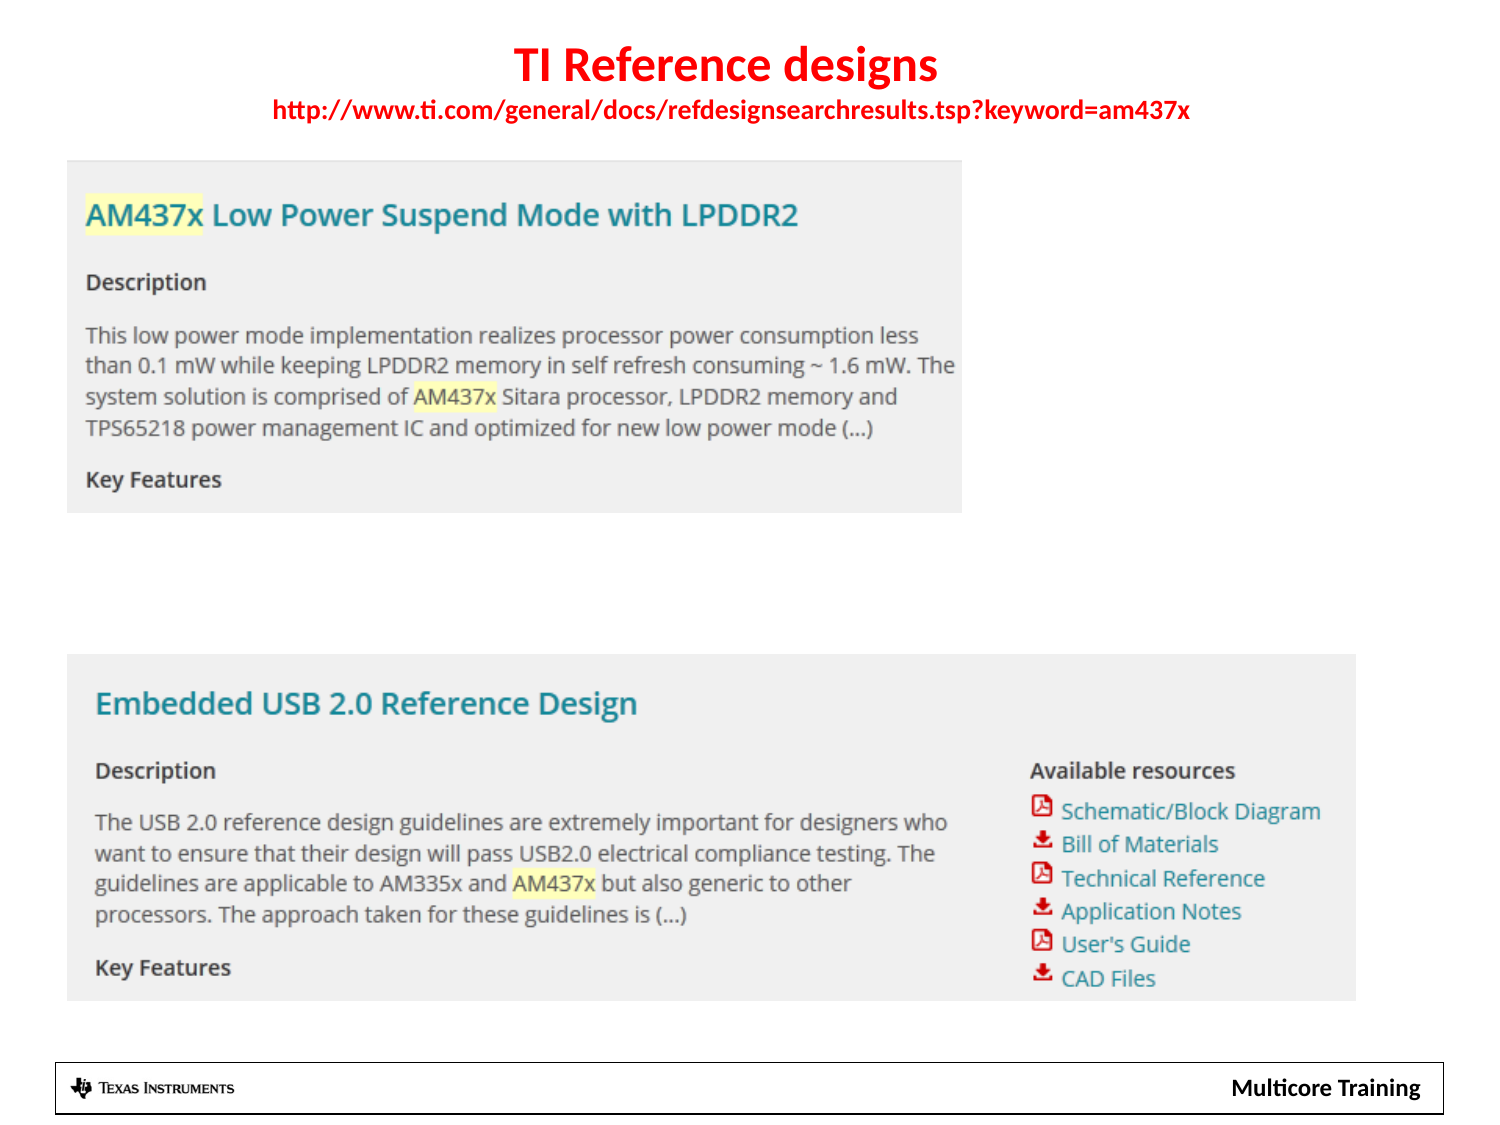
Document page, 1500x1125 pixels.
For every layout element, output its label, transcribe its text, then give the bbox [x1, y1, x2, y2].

picture [67, 653, 1356, 1002]
title TI Reference designs http://www.ti.com/general/docs/refdesignsearchresults.tsp?keyword=am437x [38, 23, 1426, 168]
picture [59, 1066, 245, 1110]
picture [67, 158, 962, 513]
